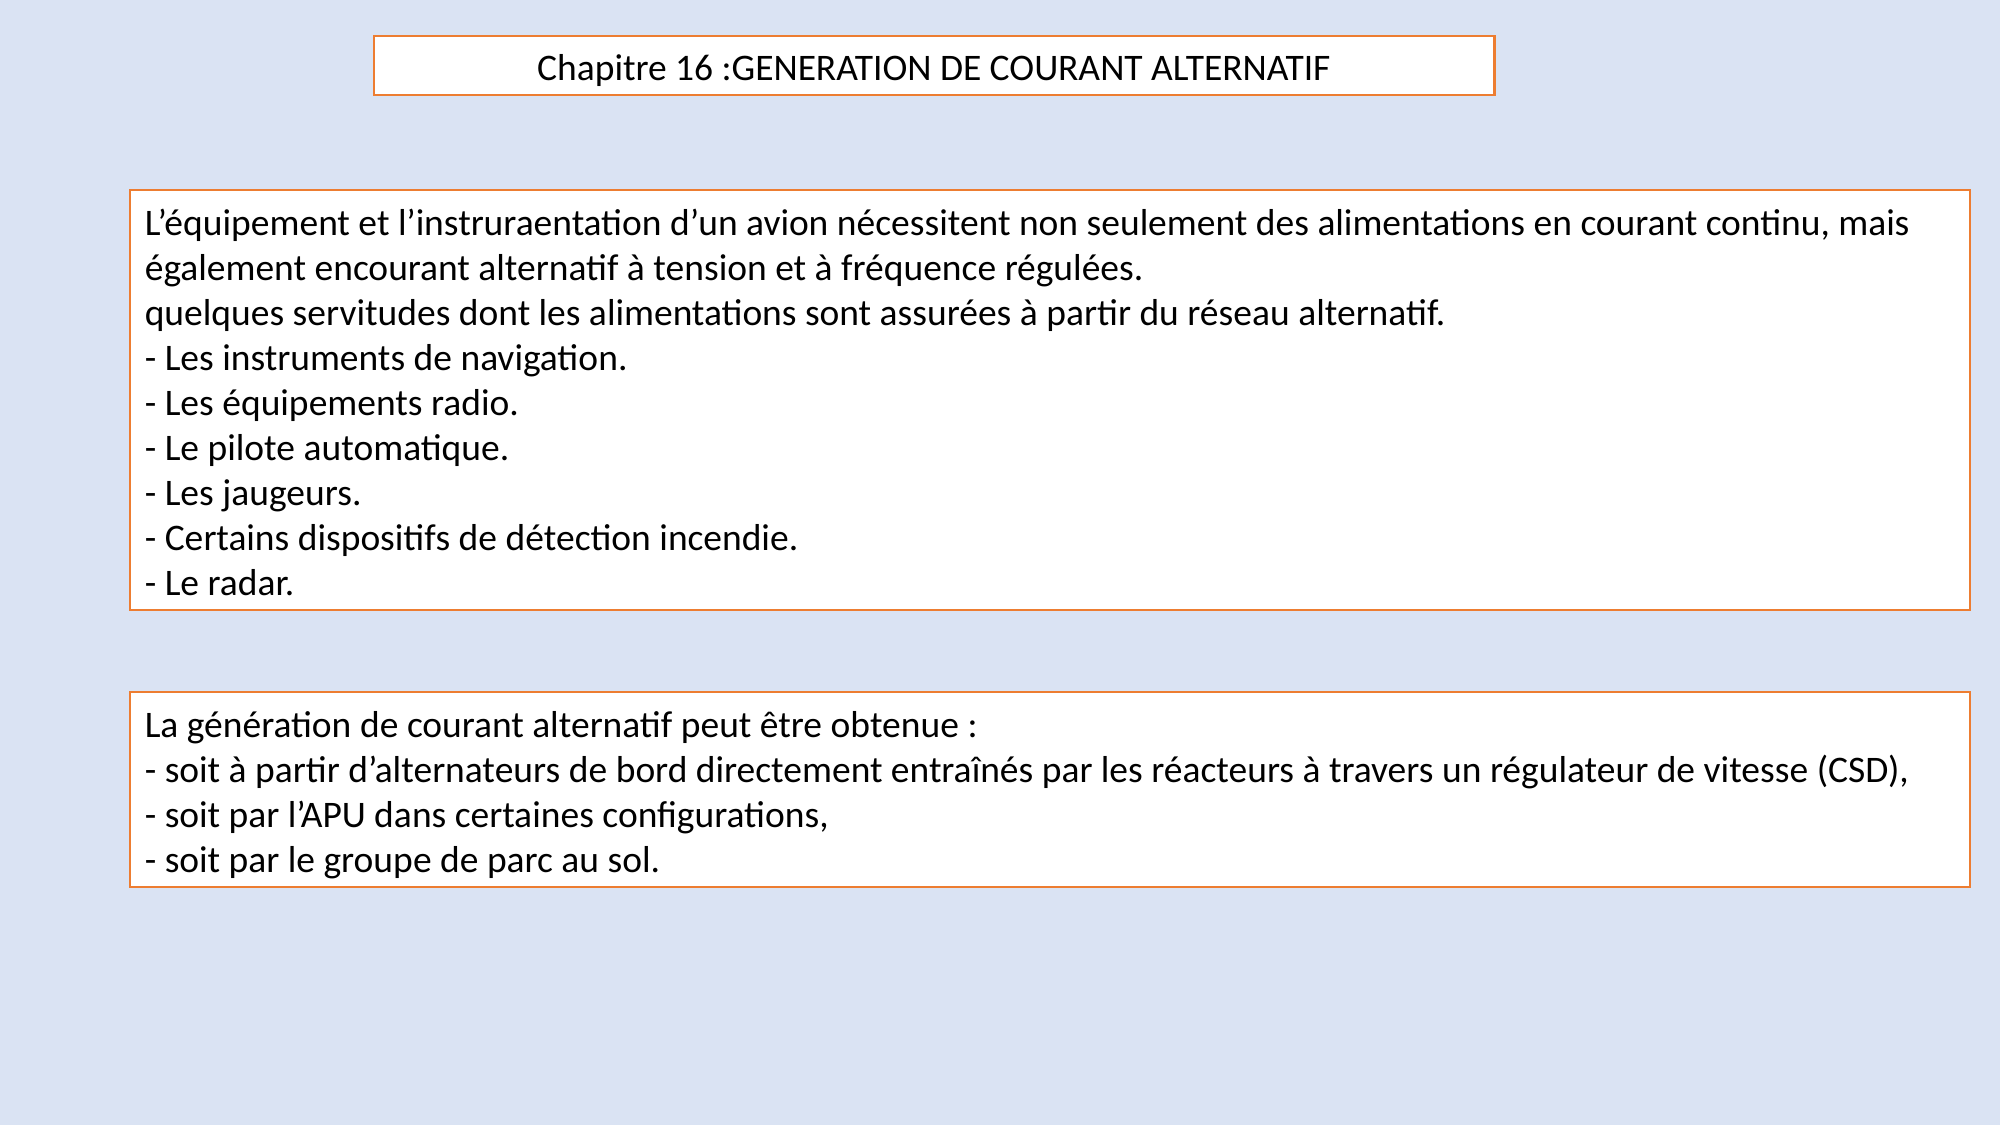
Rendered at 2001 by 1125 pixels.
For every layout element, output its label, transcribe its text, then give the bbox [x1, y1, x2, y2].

text_box La génération de courant alternatif peut être obtenue : - soit à partir d’alternateurs de bord directement entraînés par les réacteurs à travers un régulateur de vitesse (CSD), - soit par l’APU dans certaines configurations, - soit par le groupe de parc au sol. [129, 691, 1971, 888]
text_box L’équipement et l’instruraentation d’un avion nécessitent non seulement des alimentations en courant continu, mais également encourant alternatif à tension et à fréquence régulées. quelques servitudes dont les alimentations sont assurées à partir du réseau alternatif. - Les instruments de navigation. - Les équipements radio. - Le pilote automatique. - Les jaugeurs. - Certains dispositifs de détection incendie. - Le radar. [129, 189, 1971, 611]
text_box Chapitre 16 :GENERATION DE COURANT ALTERNATIF [373, 35, 1496, 96]
